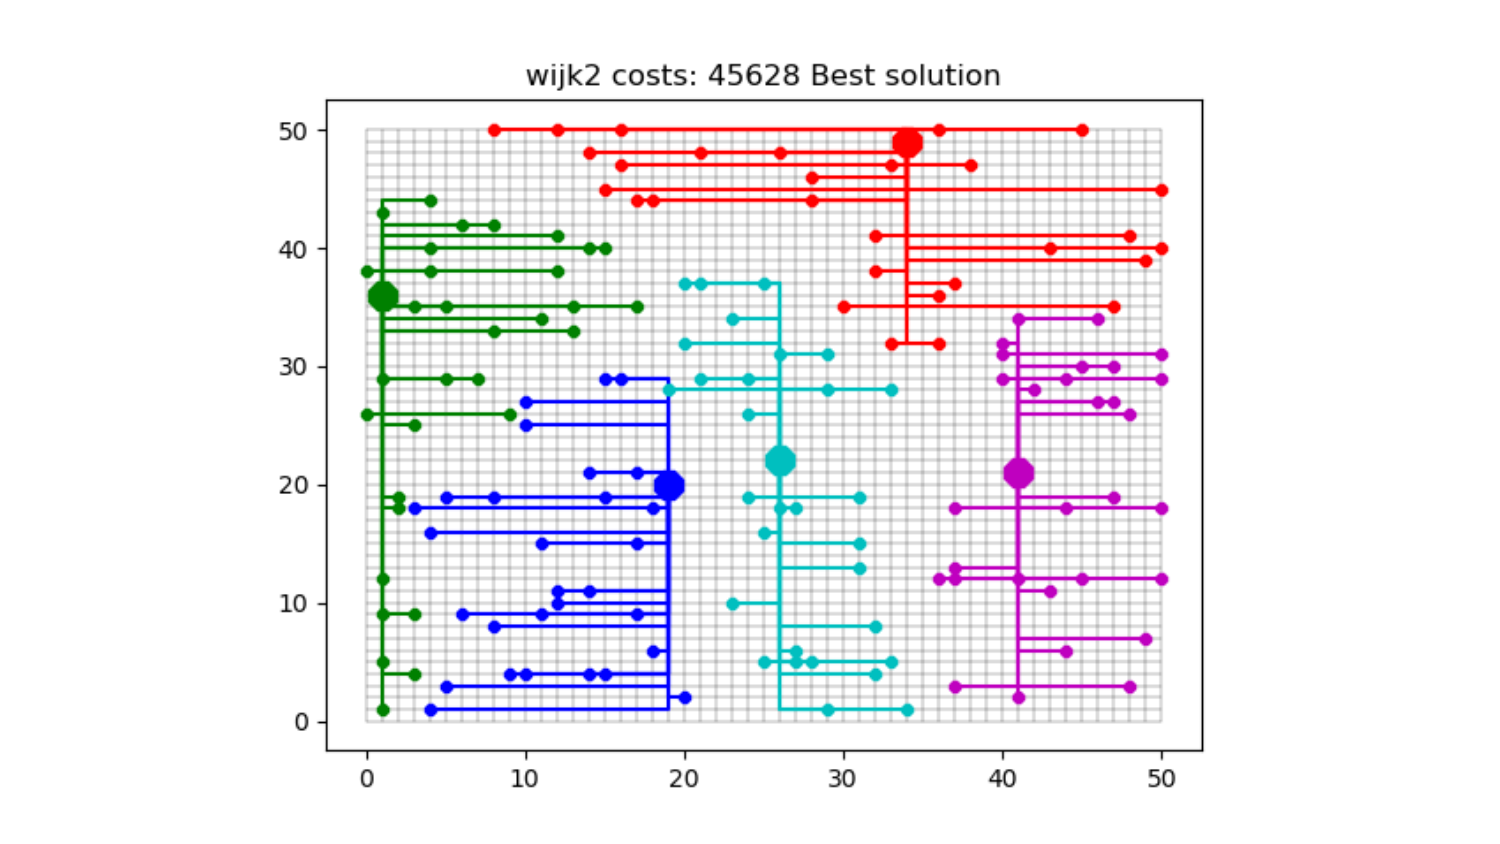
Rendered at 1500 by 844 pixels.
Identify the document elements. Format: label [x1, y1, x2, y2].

picture [184, 0, 1316, 844]
